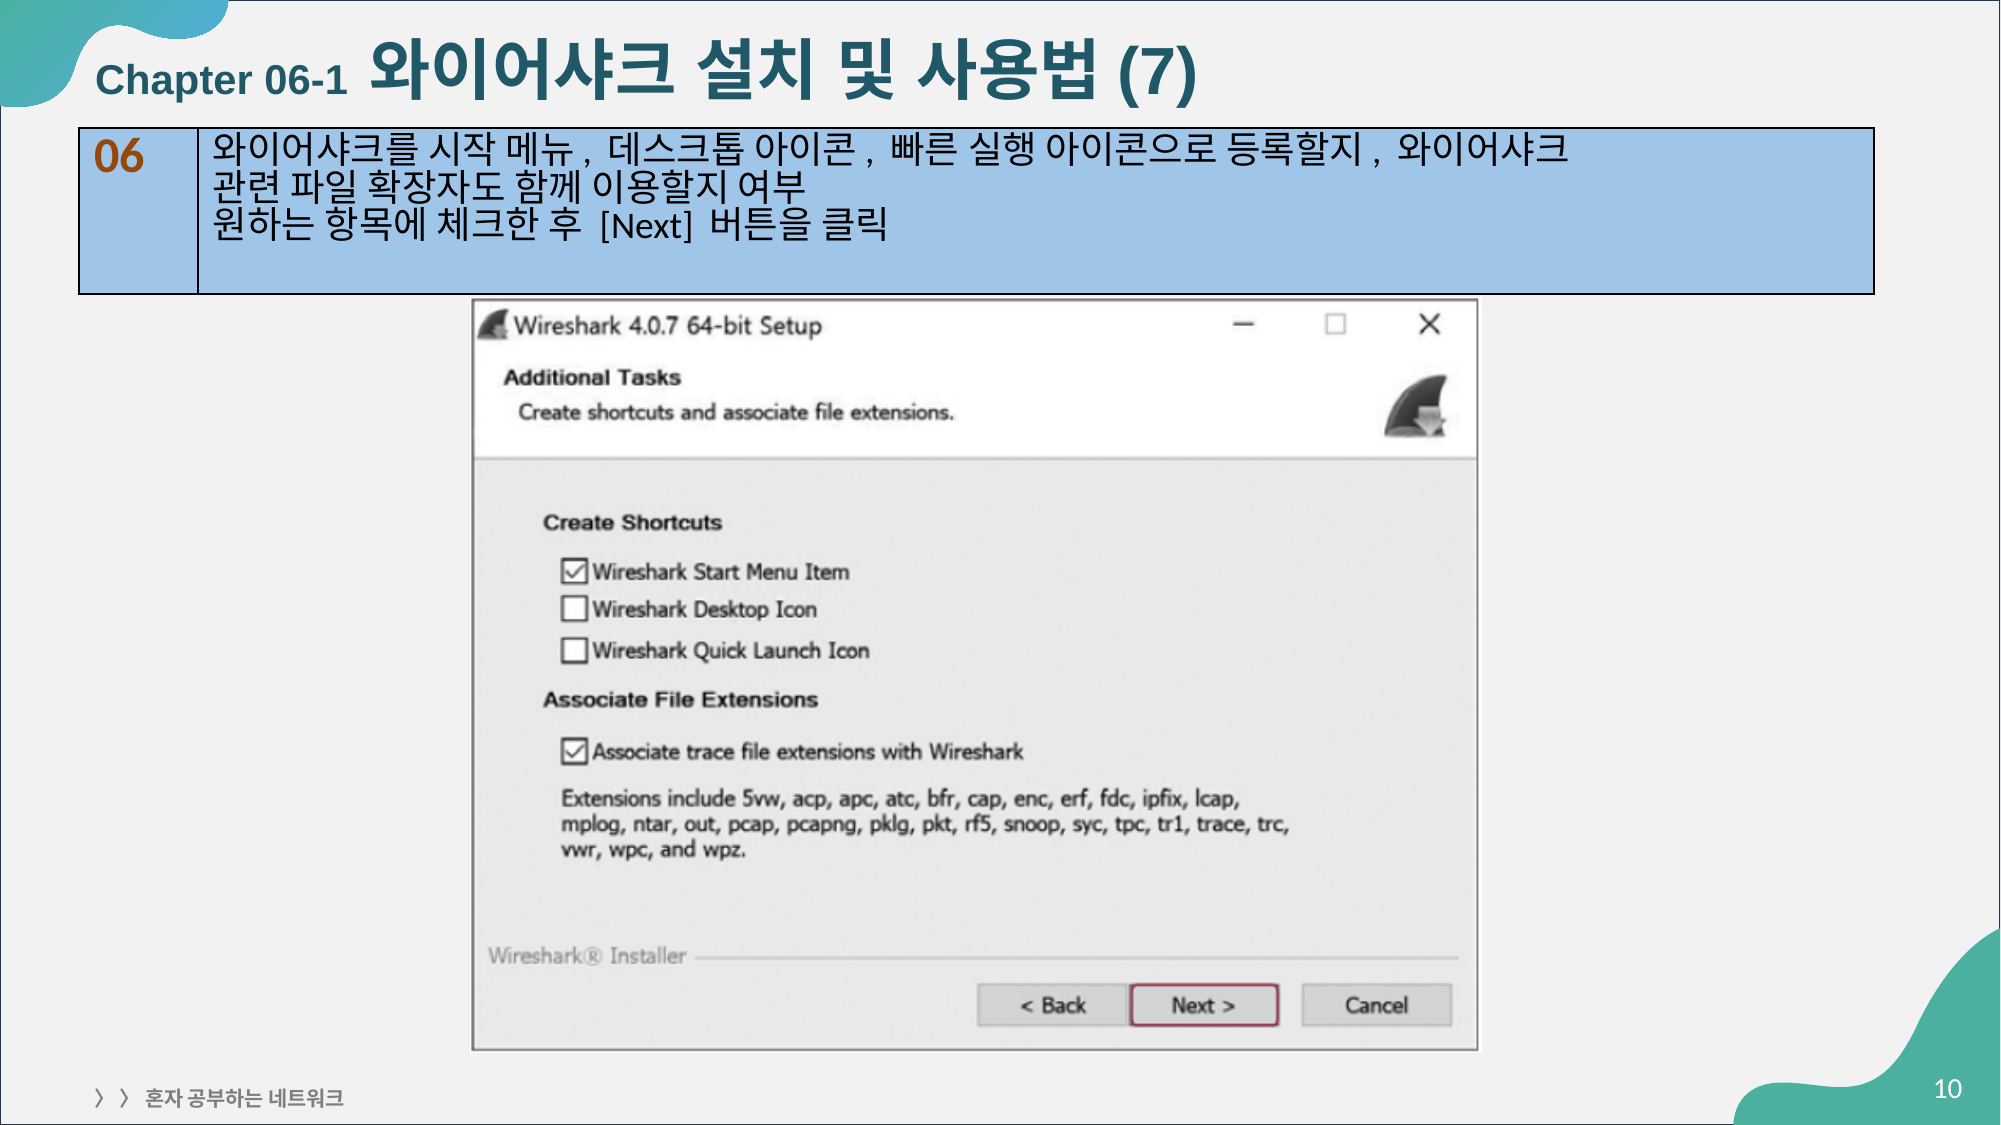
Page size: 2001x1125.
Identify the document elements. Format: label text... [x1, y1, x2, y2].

slide_number ‹#› [1917, 1061, 1984, 1122]
picture [470, 296, 1482, 1053]
table_header 와이어샤크를 시작 메뉴, 데스크톱 아이콘, 빠른 실행 아이콘으로 등록할지, 와이어샤크 관련 파일 확장자도 함께 이용할지 여부 원하는 항목에 체크한 후 [Next] 버튼을 클릭 [199, 129, 1873, 293]
table_header 06 [80, 129, 197, 293]
footer 〉 〉 혼자 공부하는 네트워크 [79, 1078, 755, 1114]
title Chapter 06-1 와이어샤크 설치 및 사용법(7) [79, 17, 1931, 128]
